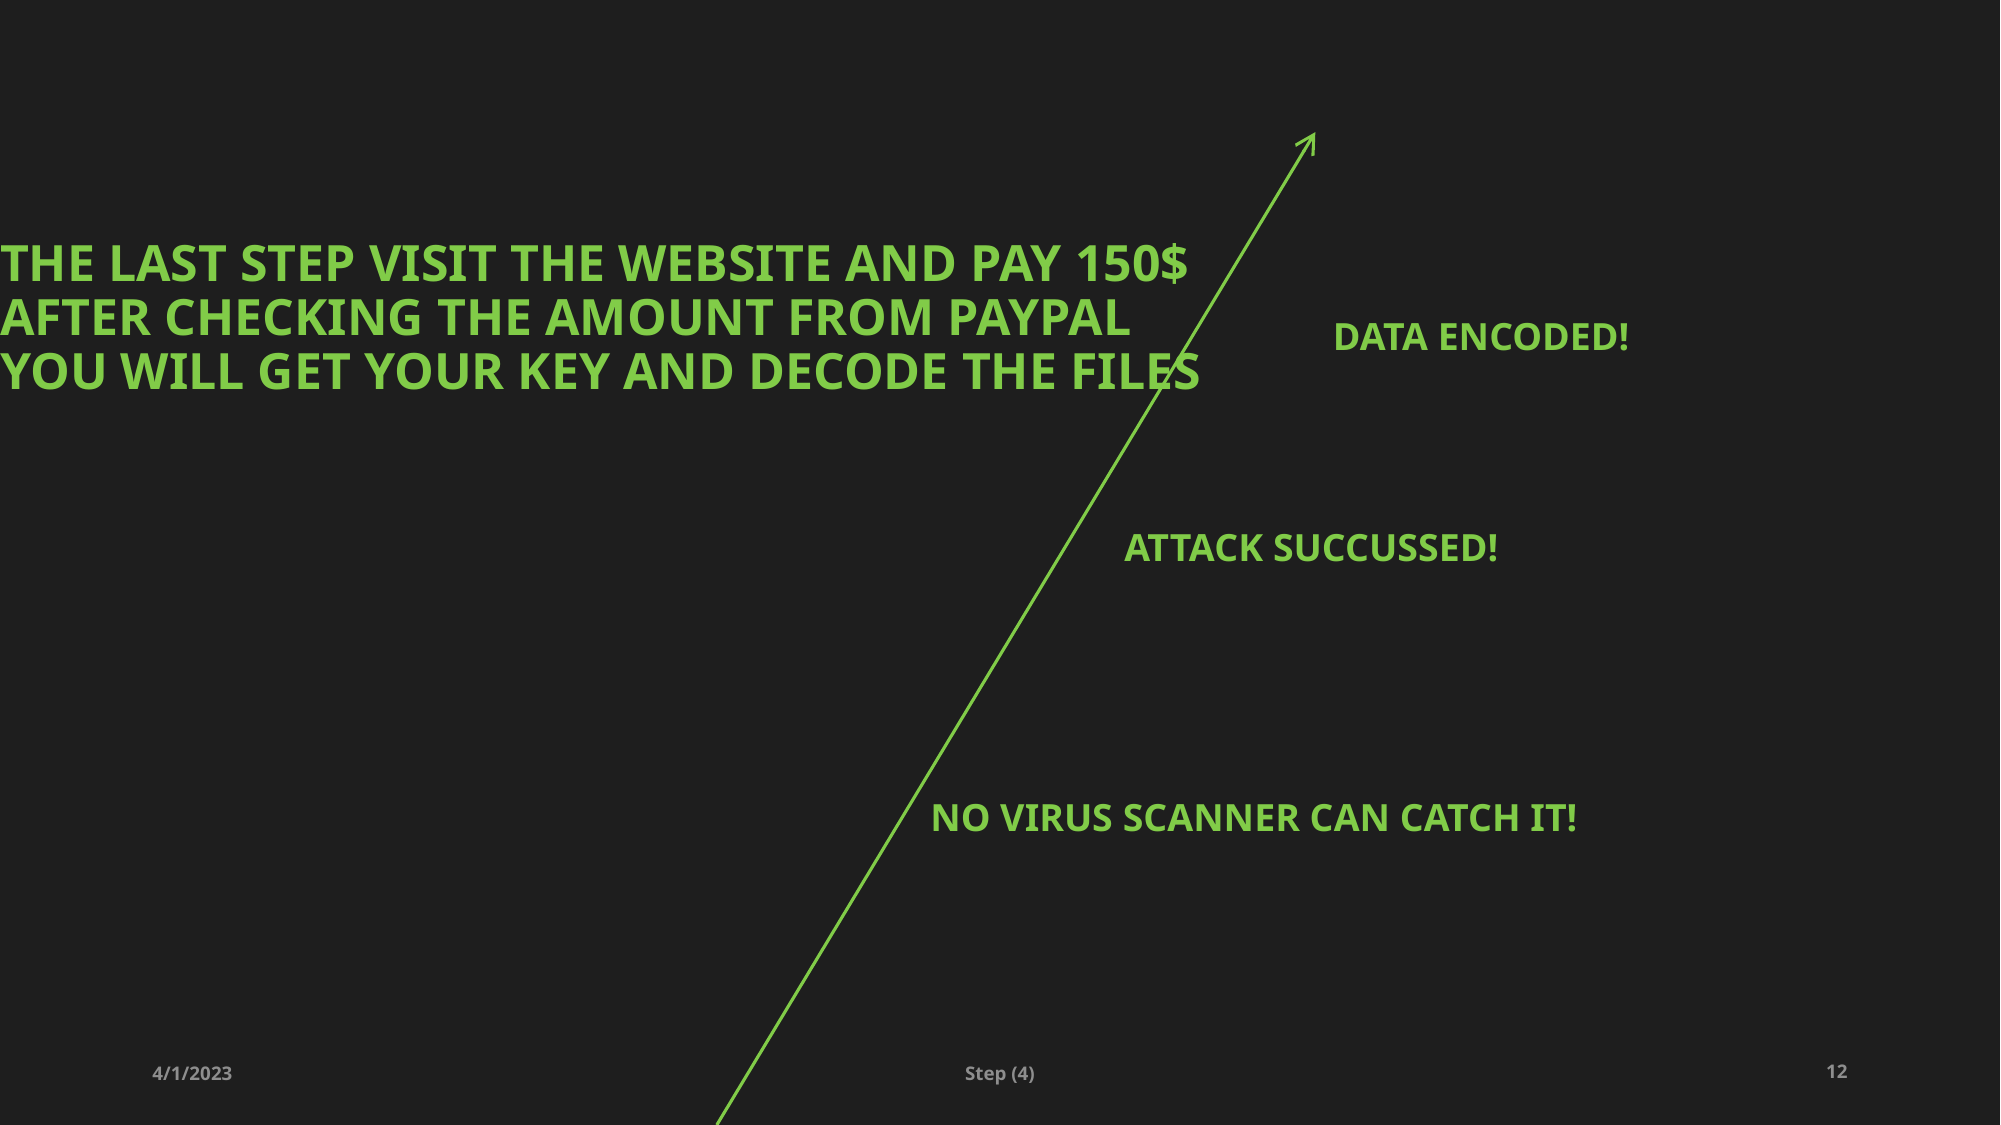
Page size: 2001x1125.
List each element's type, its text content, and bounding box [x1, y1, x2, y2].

list No virus scanner can catch it! [930, 792, 1622, 846]
title The last step visit the website and pay 150$ after checking the amount from PayPal you will get your key and decode the files [0, 51, 1344, 648]
list Attack Succussed! [1344, 523, 1665, 576]
slide_number 12 [1412, 1042, 1863, 1103]
list Data encoded! [1344, 310, 1917, 371]
footer Step (4) [662, 1042, 1338, 1103]
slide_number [137, 1042, 588, 1103]
